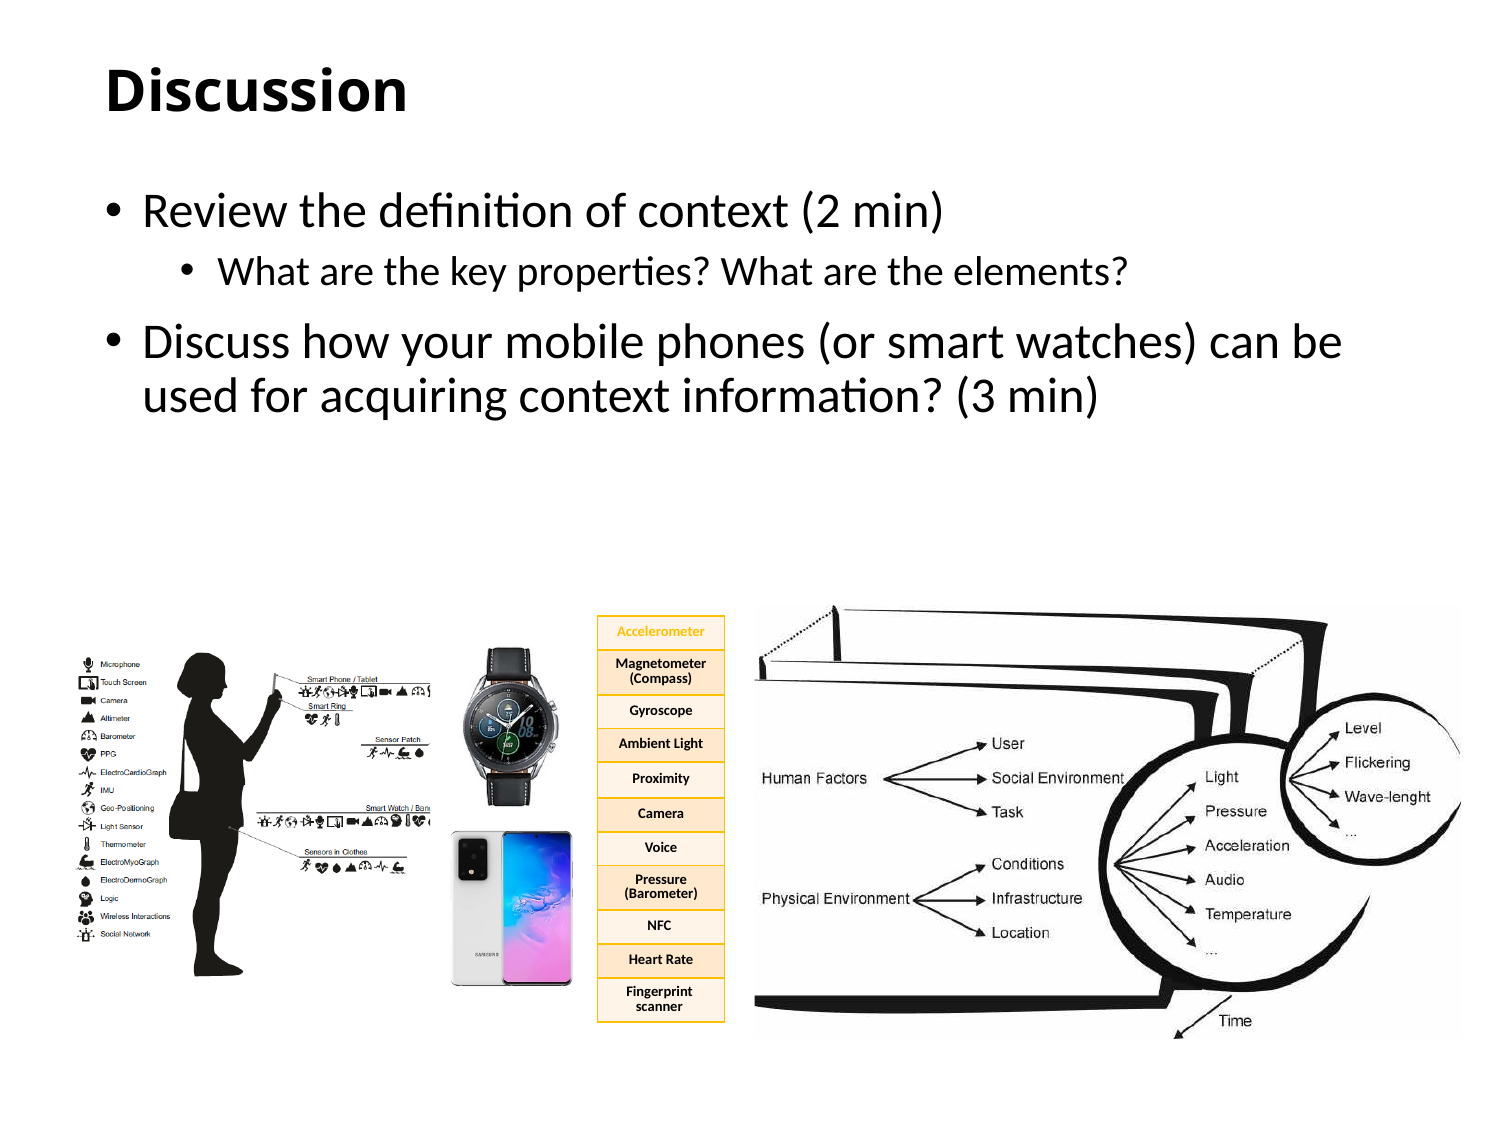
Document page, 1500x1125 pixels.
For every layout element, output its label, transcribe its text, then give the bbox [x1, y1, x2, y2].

table_cell Voice [598, 833, 724, 865]
table_cell Proximity [598, 763, 724, 797]
picture [754, 605, 1462, 1039]
table_cell Heart Rate [598, 945, 724, 977]
table_cell Ambient Light [598, 729, 724, 761]
picture [459, 646, 560, 808]
picture [57, 627, 592, 989]
table_cell Magnetometer (Compass) [598, 651, 724, 694]
table_header Accelerometer [598, 617, 724, 649]
table_cell NFC [598, 911, 724, 943]
list Review the definition of context (2 min) What are the key properties? What are the elements? Discuss how your mobile phones (or smart watches) can be used for acquiring context information? (3 min) [89, 177, 1384, 892]
table_cell Gyroscope [598, 696, 724, 728]
table_cell Pressure (Barometer) [598, 866, 724, 909]
title Discussion [89, 53, 1384, 132]
table_cell Camera [598, 799, 724, 831]
table_cell Fingerprint scanner [598, 979, 724, 1021]
